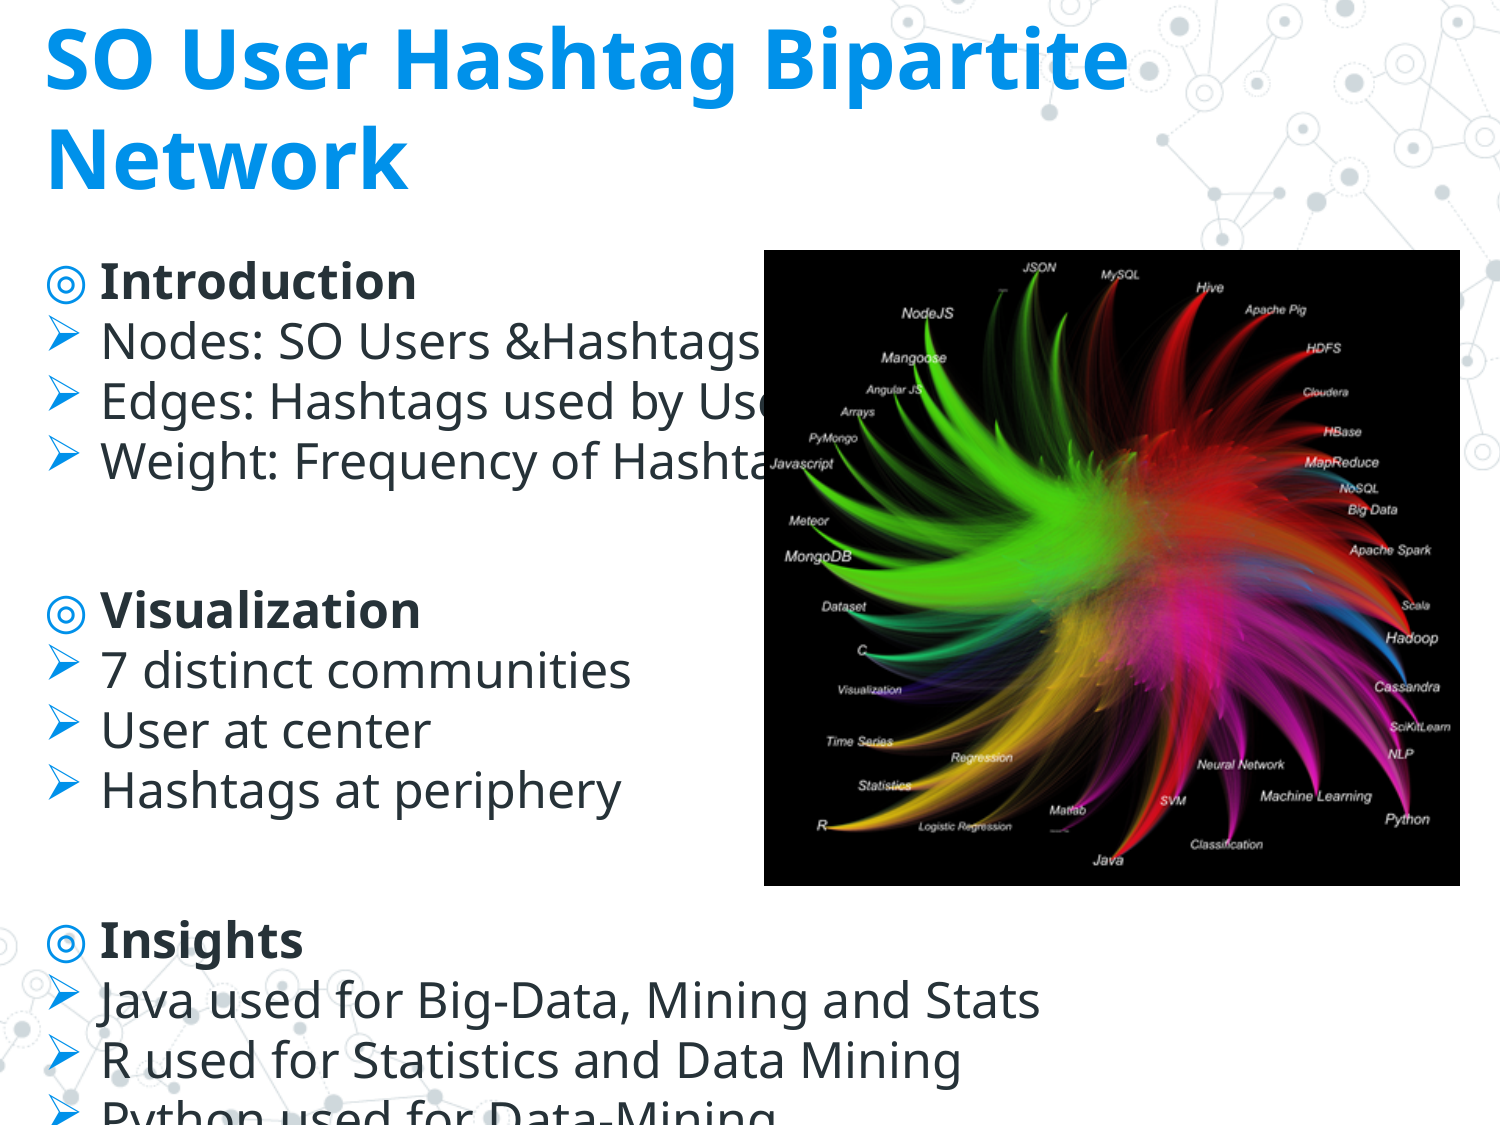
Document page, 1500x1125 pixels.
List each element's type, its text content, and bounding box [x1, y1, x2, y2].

title SO User Hashtag Bipartite Network [29, 67, 1500, 221]
picture [764, 250, 1461, 886]
picture [0, 0, 1500, 1125]
list Introduction Nodes: SO Users &Hashtags Edges: Hashtags used by Users Weight: Frequency of Hashtags Visualization 7 distinct communities User at center Hashtags at periphery Insights Java used for Big-Data, Mining and Stats R used for Statistics and Data Mining Python used for Data-Mining [29, 234, 1500, 1125]
